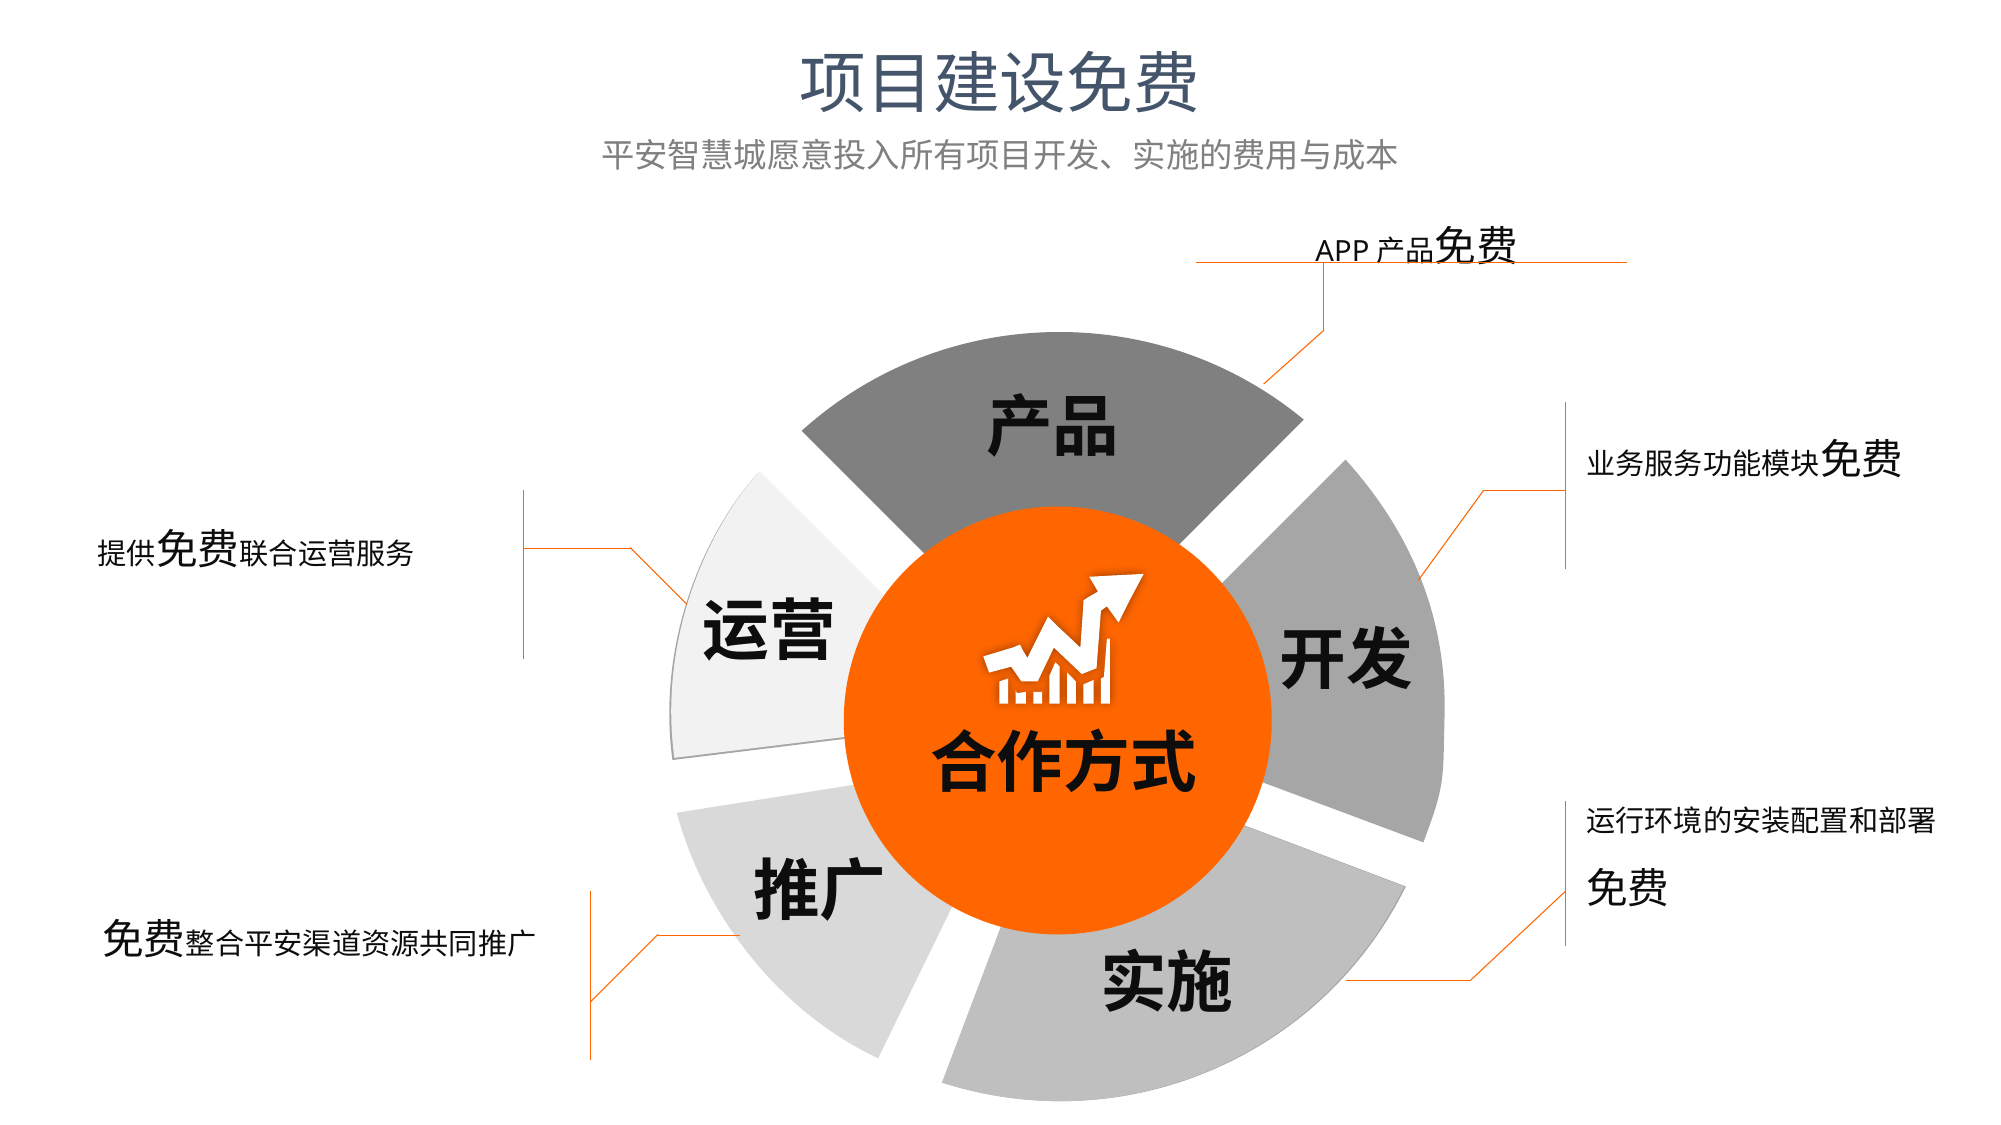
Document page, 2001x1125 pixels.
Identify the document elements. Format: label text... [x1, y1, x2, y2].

list 项目建设免费 [196, 43, 1804, 129]
list 平安智慧城愿意投入所有项目开发、实施的费用与成本 [196, 131, 1804, 183]
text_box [82, 212, 1975, 1111]
